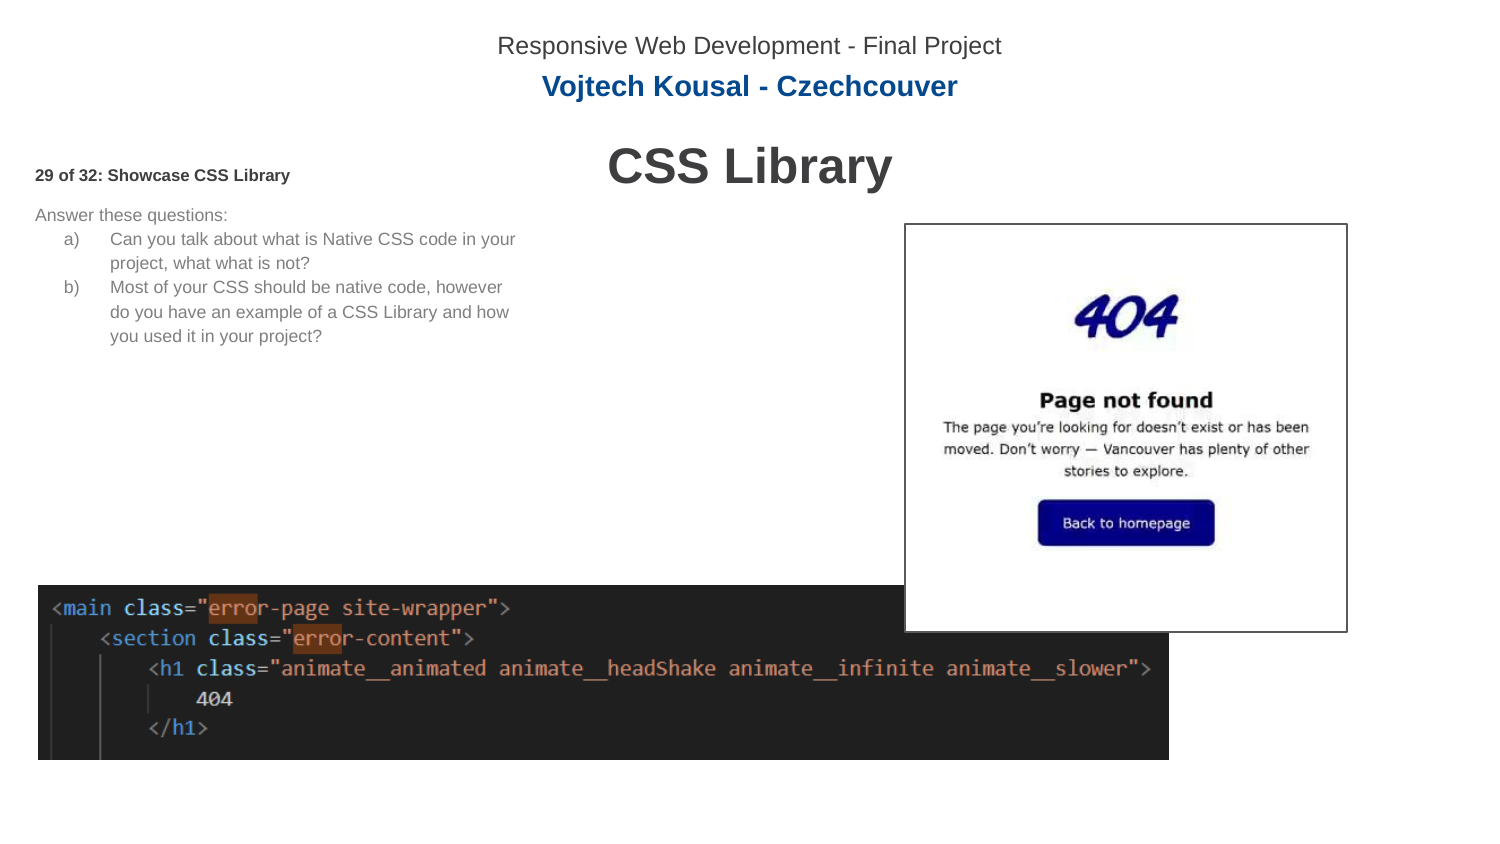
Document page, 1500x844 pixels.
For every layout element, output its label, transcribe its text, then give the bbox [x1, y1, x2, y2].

picture [38, 224, 1347, 760]
text_box CSS Library [298, 117, 1202, 186]
text_box Answer these questions: Can you talk about what is Native CSS code in your project, what what is not? Most of your CSS should be native code, however do you have an example of a CSS Library and how you used it in your project? [20, 192, 538, 480]
text_box Vojtech Kousal - Czechcouver [298, 55, 1202, 109]
text_box Responsive Web Development - Final Project [298, 18, 1202, 55]
text_box 29 of 32: Showcase CSS Library [20, 154, 538, 192]
